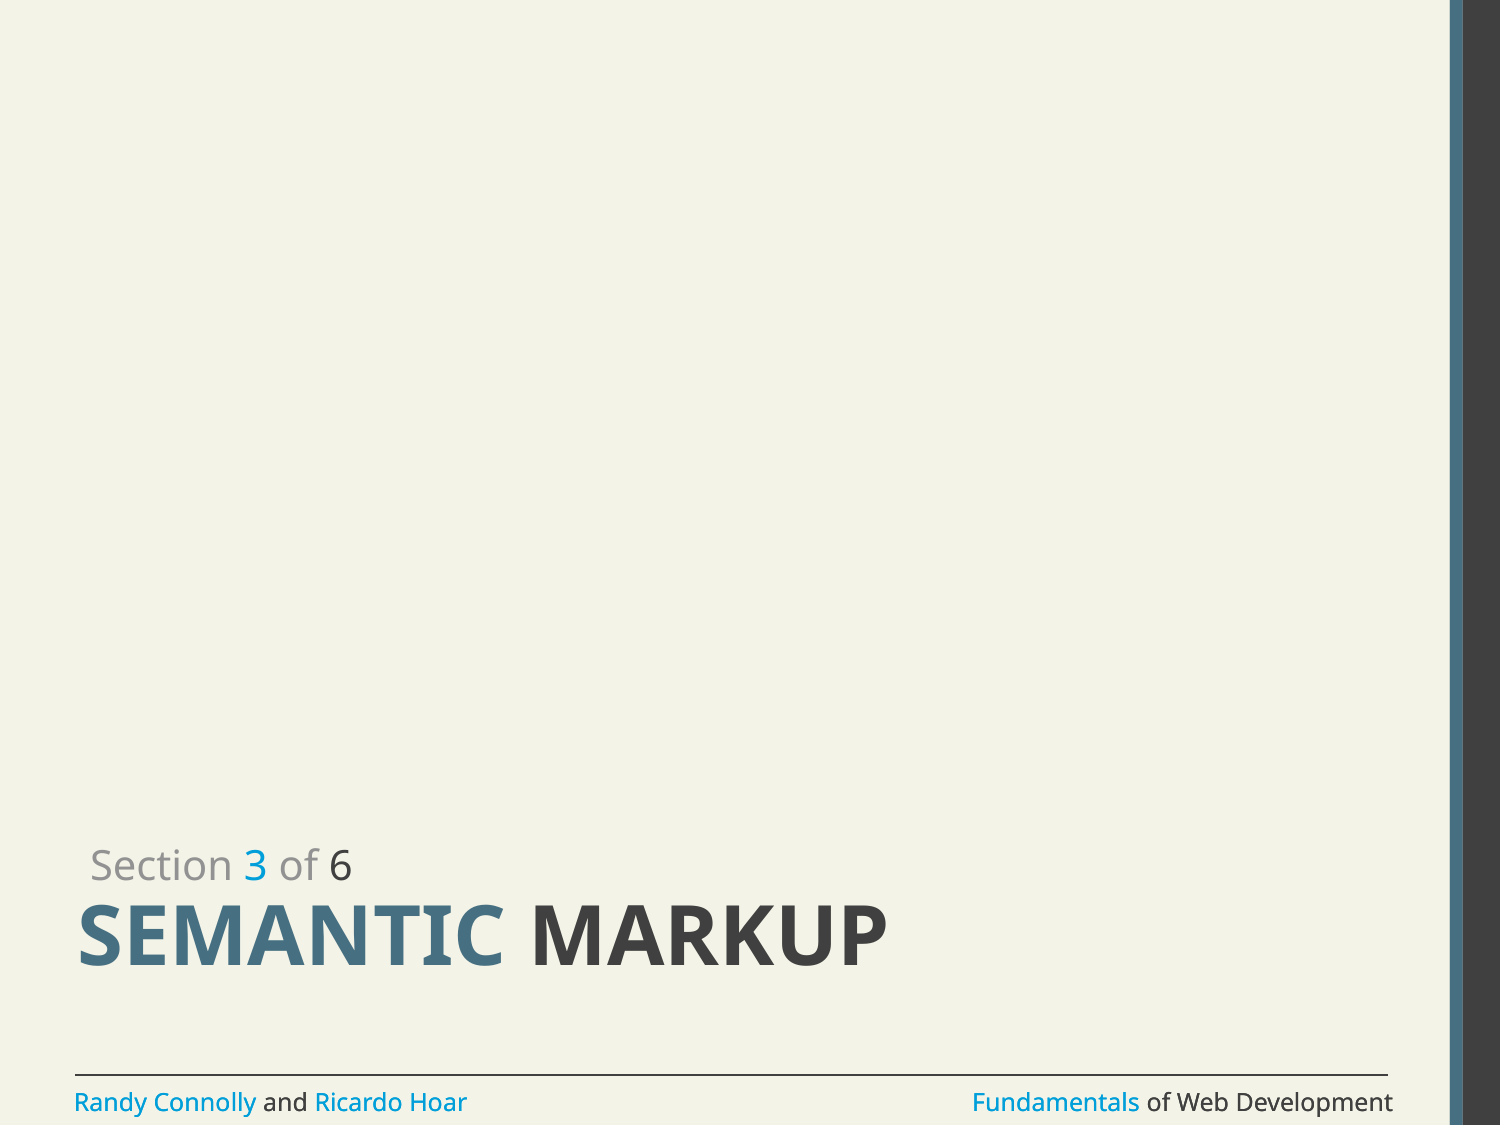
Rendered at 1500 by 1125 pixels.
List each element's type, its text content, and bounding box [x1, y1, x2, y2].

title SEMANTIC MARKUP [62, 875, 1381, 1013]
list Section 3 of 6 [75, 650, 1350, 897]
